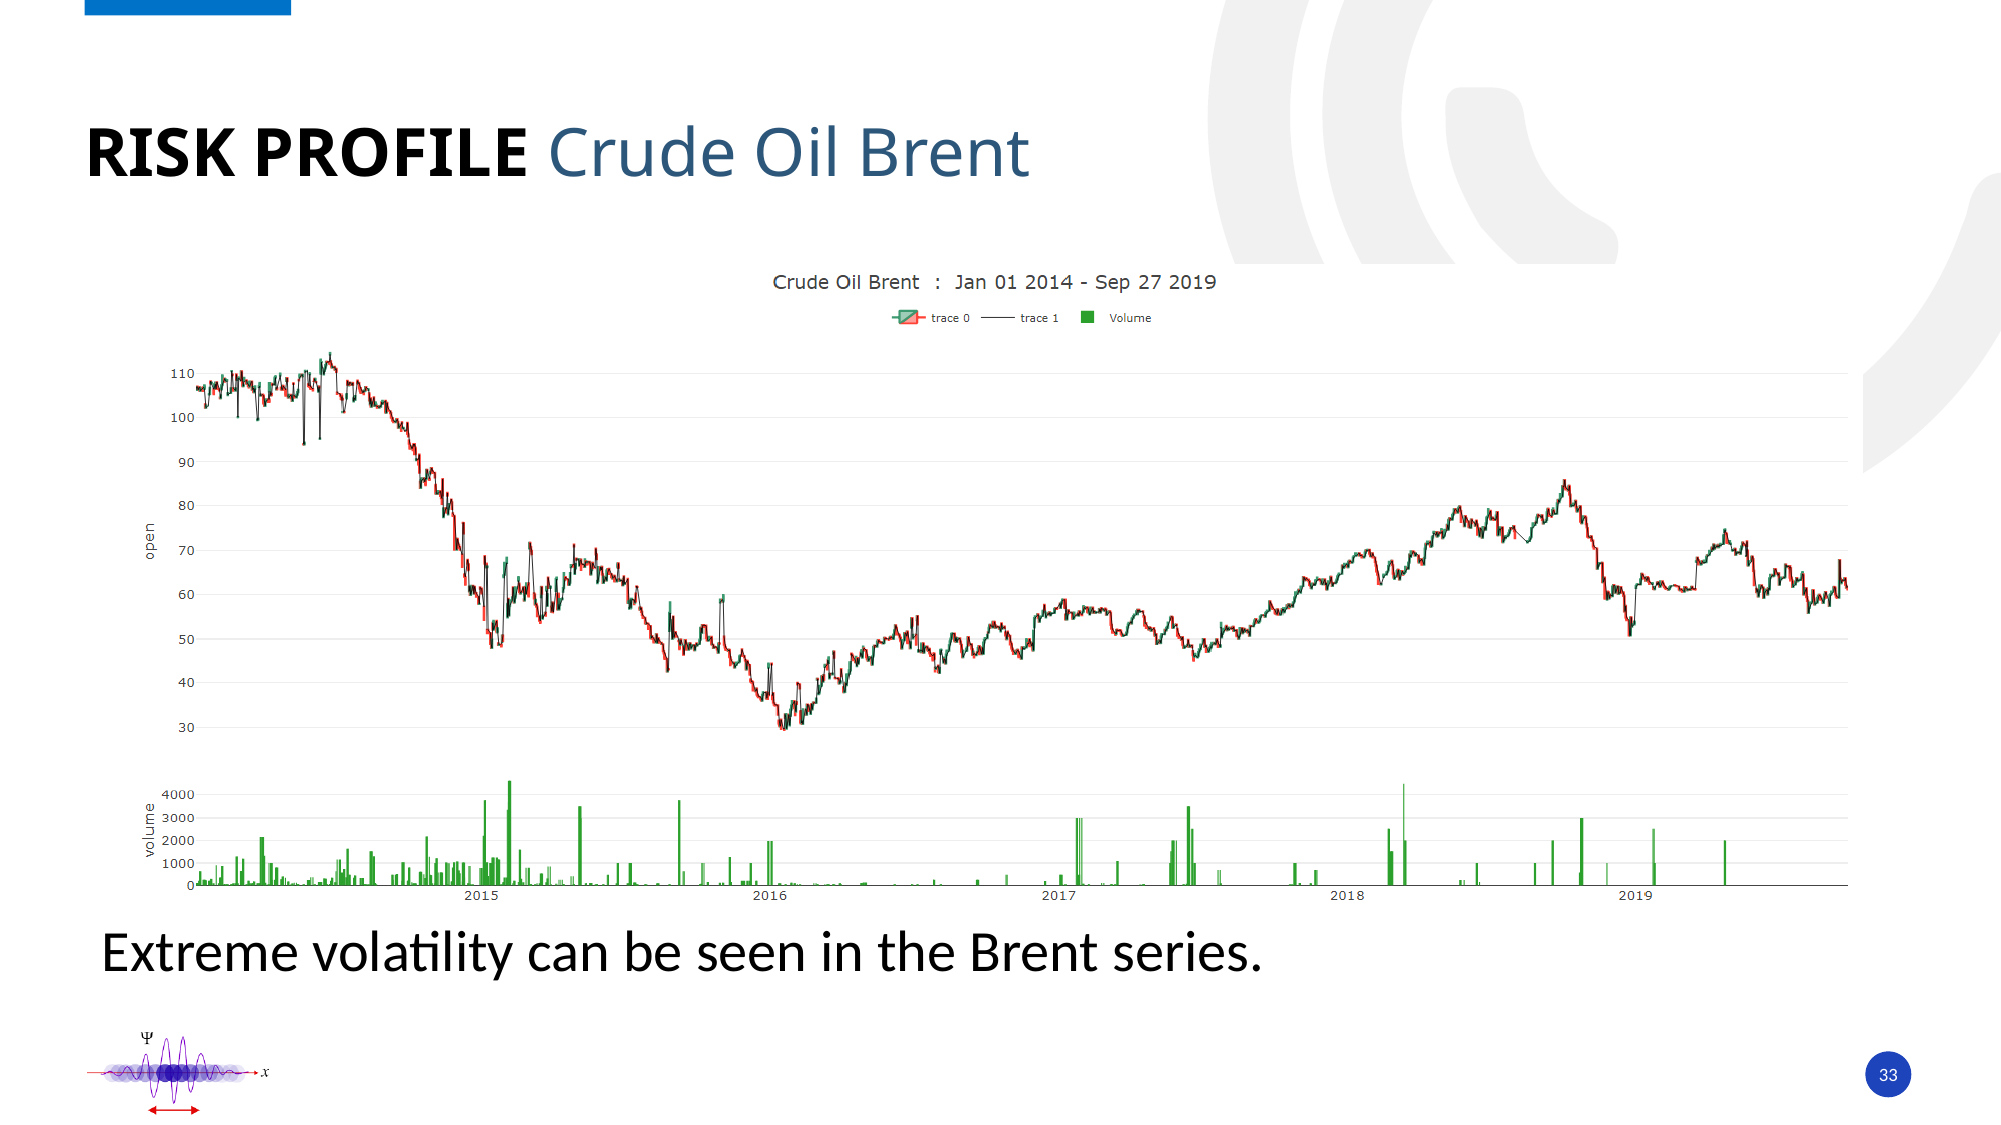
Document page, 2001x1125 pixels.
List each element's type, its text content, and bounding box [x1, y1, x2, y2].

slide_number 33 [1864, 1059, 1913, 1090]
picture [87, 1026, 269, 1116]
title Risk Profile Crude Oil Brent [84, 40, 1914, 192]
list Extreme volatility can be seen in the Brent series. [86, 913, 1622, 1009]
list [125, 264, 1863, 908]
